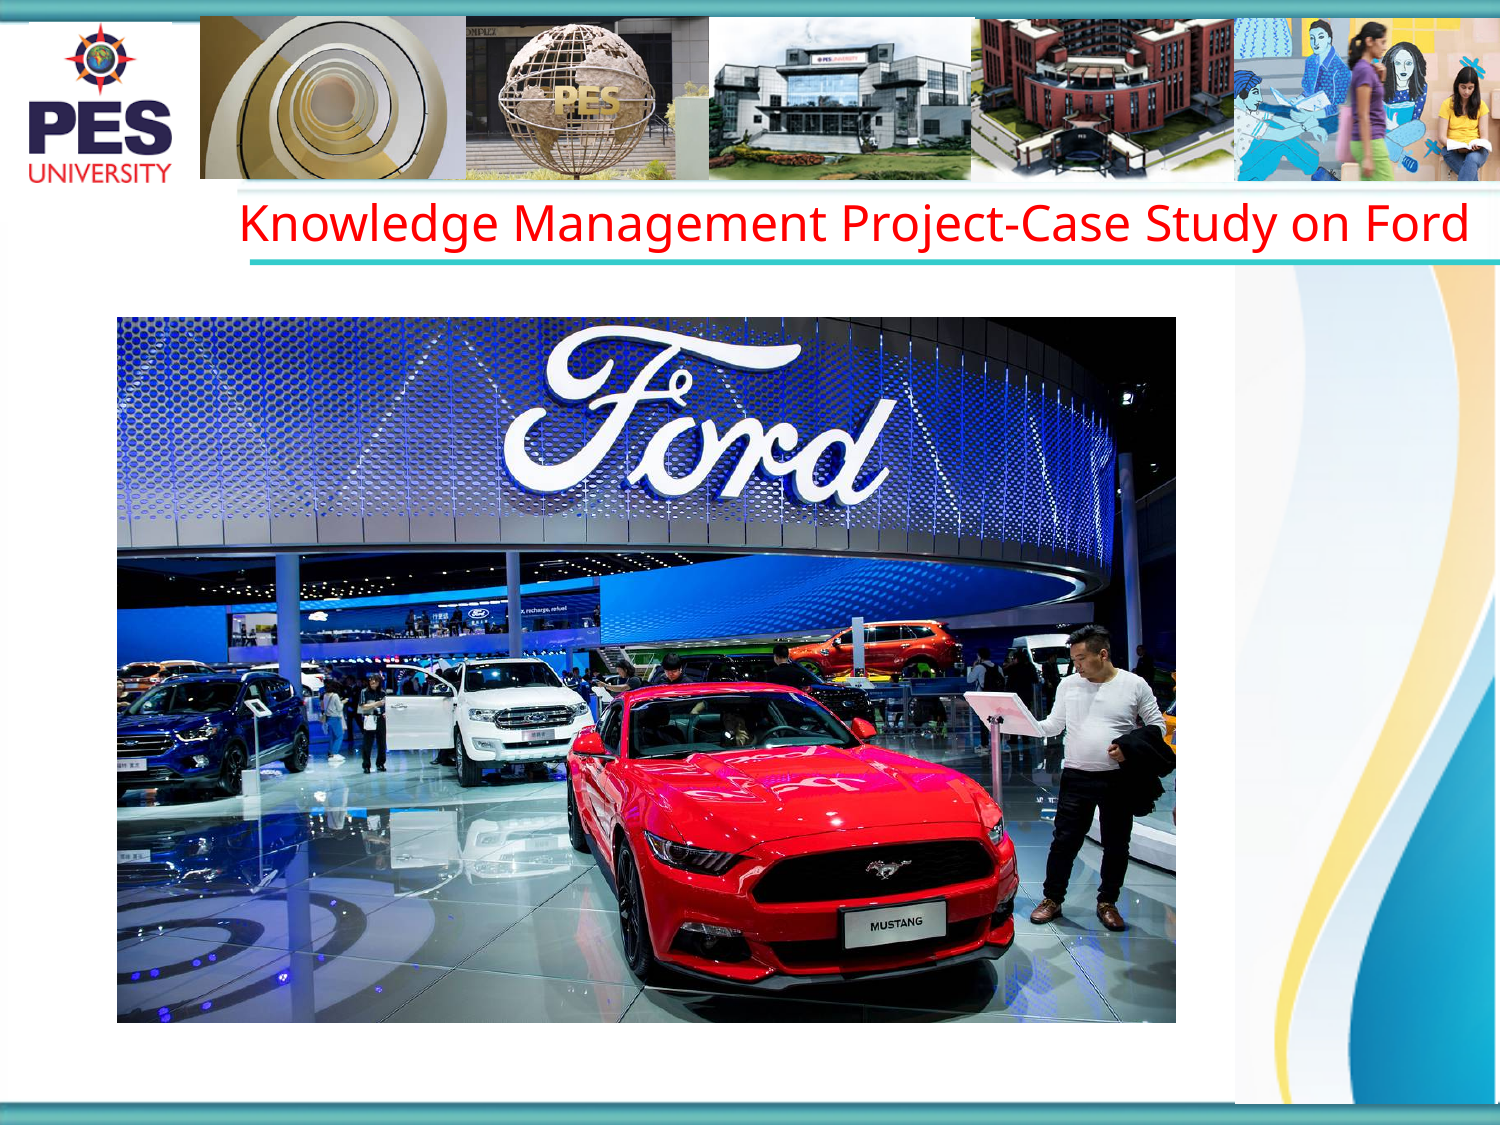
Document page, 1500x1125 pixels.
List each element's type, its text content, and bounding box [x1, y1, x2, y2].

picture [0, 222, 1500, 1125]
text_box Knowledge Management Project-Case Study on Ford [166, 183, 1500, 260]
picture [0, 0, 1500, 183]
text_box [249, 260, 1500, 266]
